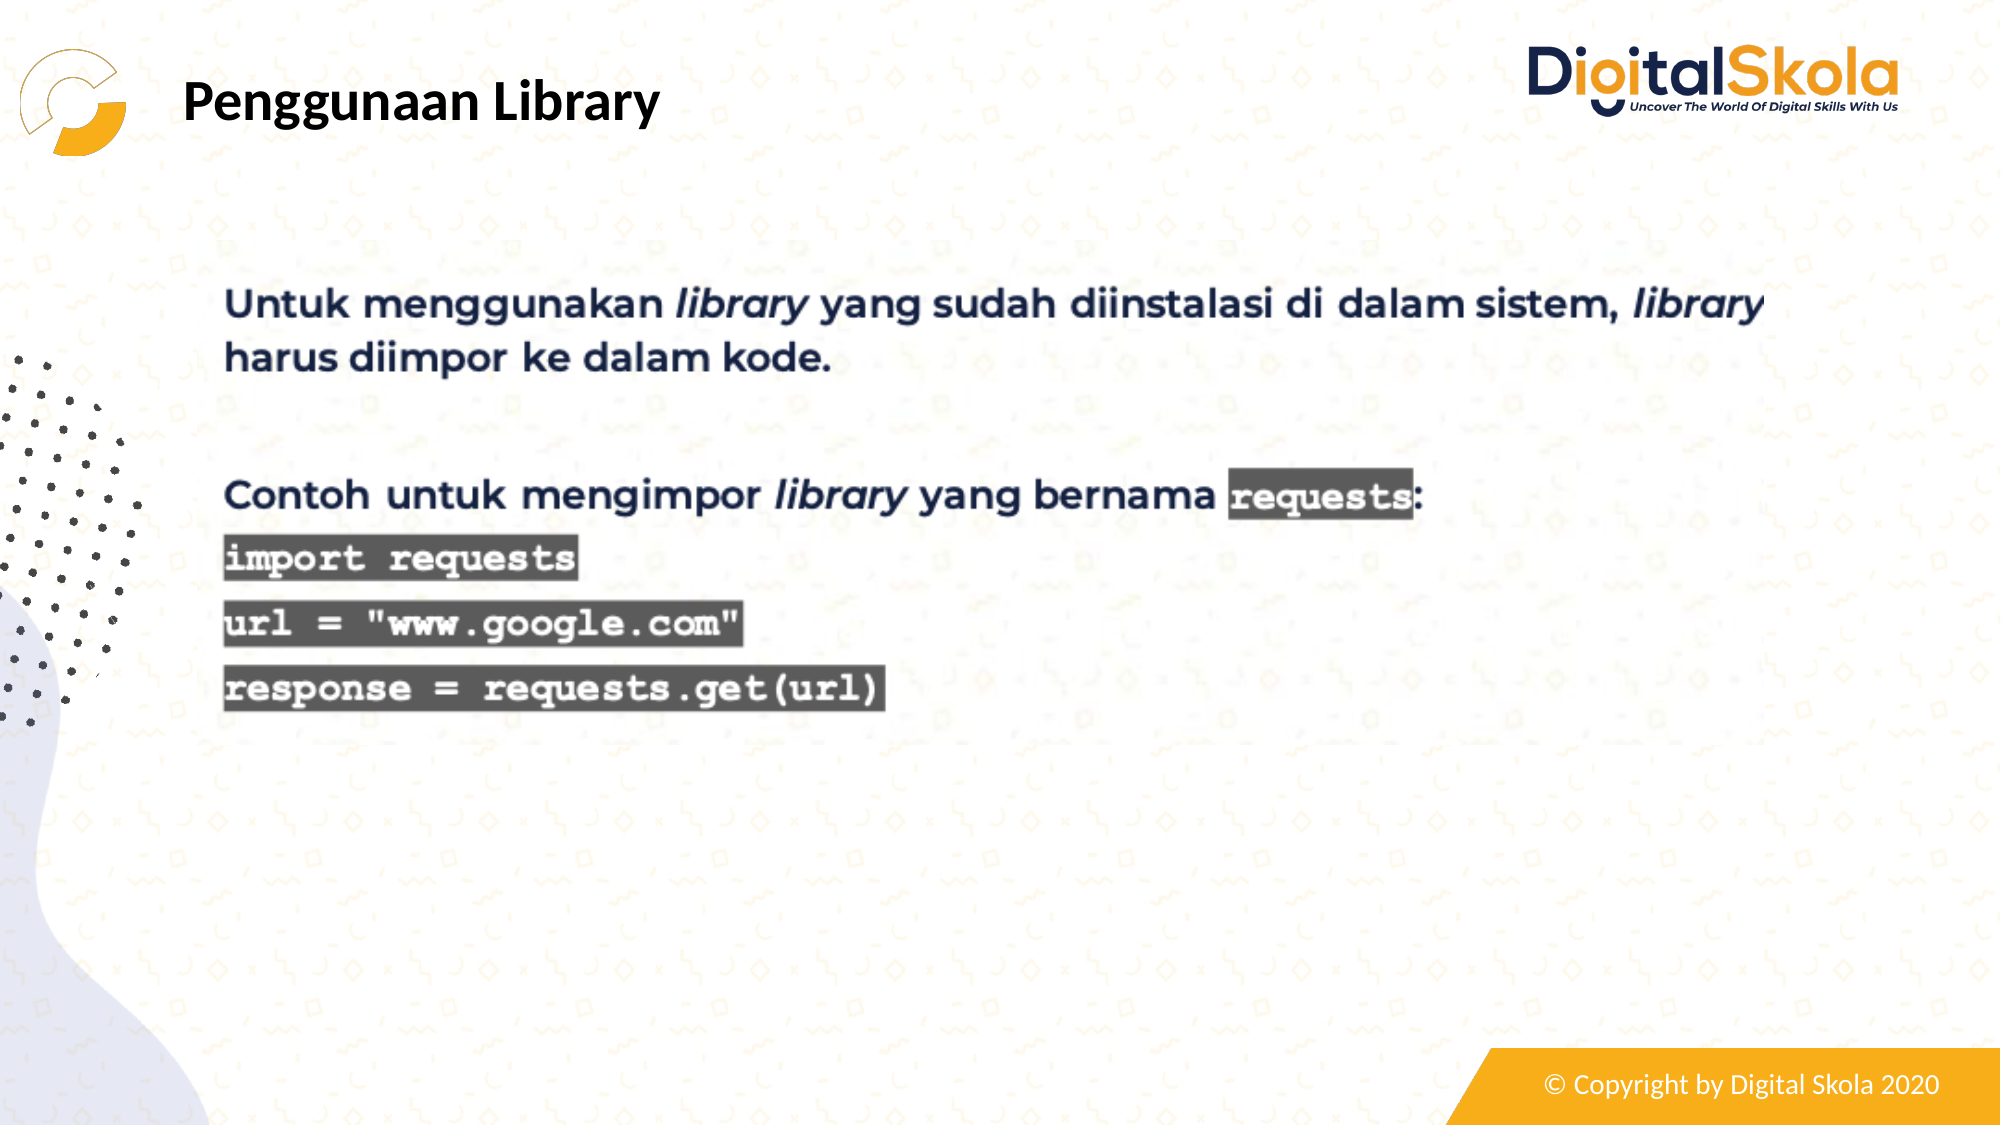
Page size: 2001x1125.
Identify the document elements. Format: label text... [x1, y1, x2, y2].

text_box Penggunaan Library [168, 54, 683, 140]
text_box [158, 117, 1439, 313]
picture [0, 0, 2001, 1125]
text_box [0, 332, 553, 1125]
